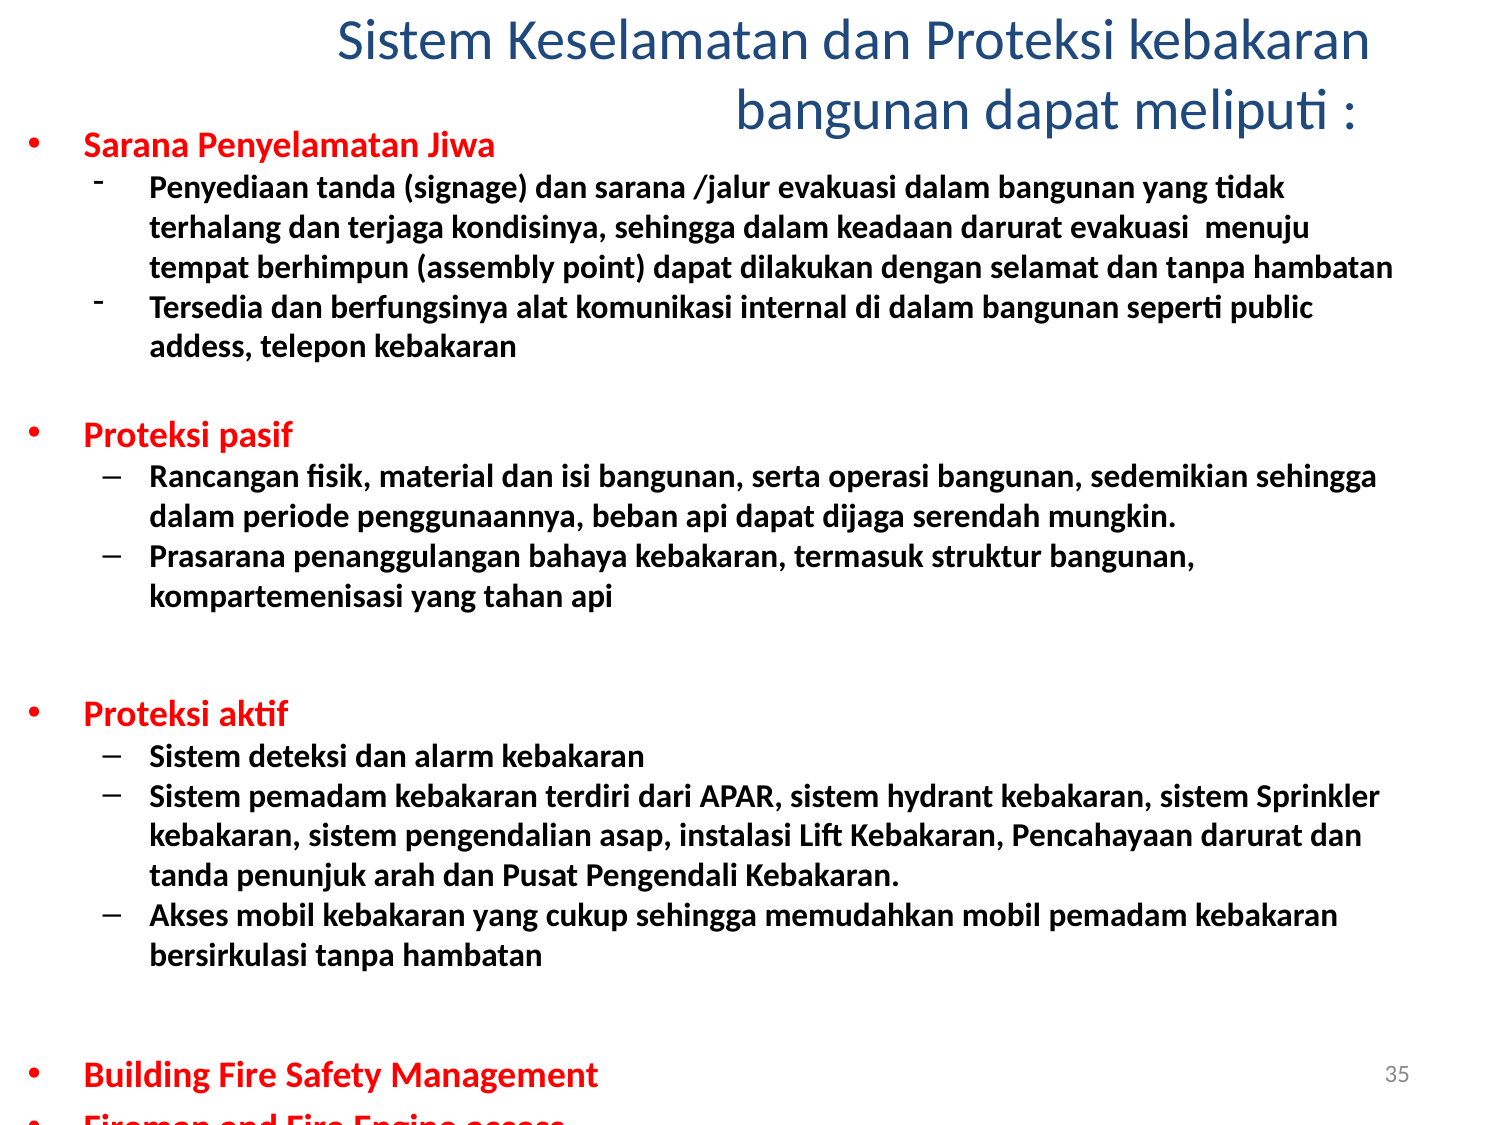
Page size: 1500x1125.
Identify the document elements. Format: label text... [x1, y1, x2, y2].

text_box Sistem Keselamatan dan Proteksi kebakaran bangunan dapat meliputi : [75, 29, 1387, 113]
list Sarana Penyelamatan Jiwa Penyediaan tanda (signage) dan sarana /jalur evakuasi dalam bangunan yang tidak terhalang dan terjaga kondisinya, sehingga dalam keadaan darurat evakuasi menuju tempat berhimpun (assembly point) dapat dilakukan dengan selamat dan tanpa hambatan Tersedia dan berfungsinya alat komunikasi internal di dalam bangunan seperti public addess, telepon kebakaran Proteksi pasif Rancangan fisik, material dan isi bangunan, serta operasi bangunan, sedemikian sehingga dalam periode penggunaannya, beban api dapat dijaga serendah mungkin. Prasarana penanggulangan bahaya kebakaran, termasuk struktur bangunan, kompartemenisasi yang tahan api Proteksi aktif Sistem deteksi dan alarm kebakaran Sistem pemadam kebakaran terdiri dari APAR, sistem hydrant kebakaran, sistem Sprinkler kebakaran, sistem pengendalian asap, instalasi Lift Kebakaran, Pencahayaan darurat dan tanda penunjuk arah dan Pusat Pengendali Kebakaran. Akses mobil kebakaran yang cukup sehingga memudahkan mobil pemadam kebakaran bersirkulasi tanpa hambatan Building Fire Safety Management Fireman and Fire Engine access [12, 112, 1424, 952]
slide_number 35 [1074, 1042, 1425, 1103]
